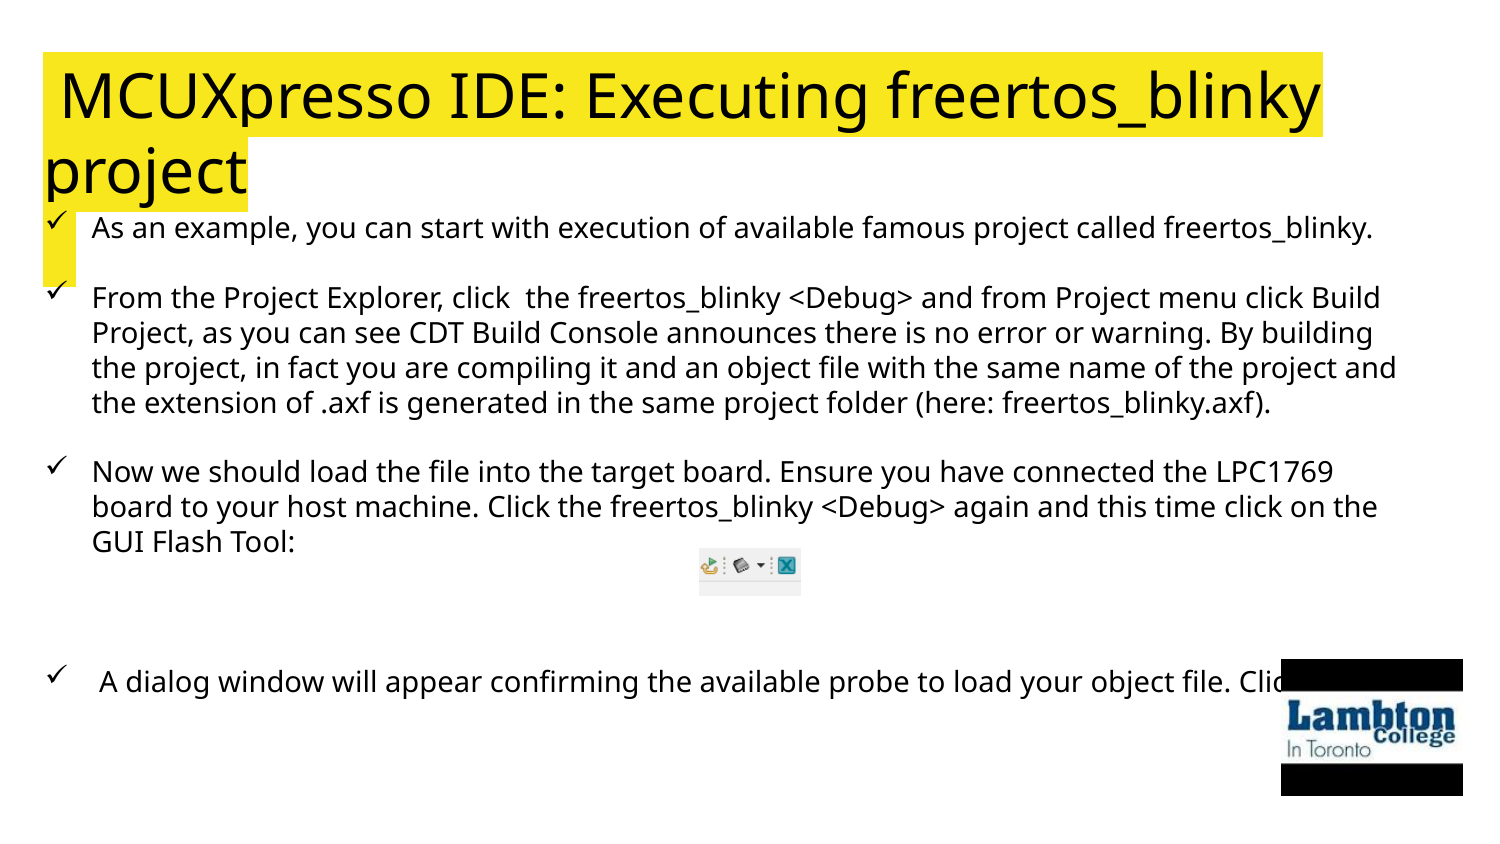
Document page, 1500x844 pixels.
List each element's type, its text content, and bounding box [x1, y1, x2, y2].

text_box As an example, you can start with execution of available famous project called freertos_blinky. From the Project Explorer, click the freertos_blinky <Debug> and from Project menu click Build Project, as you can see CDT Build Console announces there is no error or warning. By building the project, in fact you are compiling it and an object file with the same name of the project and the extension of .axf is generated in the same project folder (here: freertos_blinky.axf). Now we should load the file into the target board. Ensure you have connected the LPC1769 board to your host machine. Click the freertos_blinky <Debug> again and this time click on the GUI Flash Tool: A dialog window will appear confirming the available probe to load your object file. Click OK. [29, 194, 1425, 844]
picture [699, 536, 801, 597]
picture [1280, 659, 1463, 796]
text_box MCUXpresso IDE: Executing freertos_blinky project [28, 41, 1427, 214]
